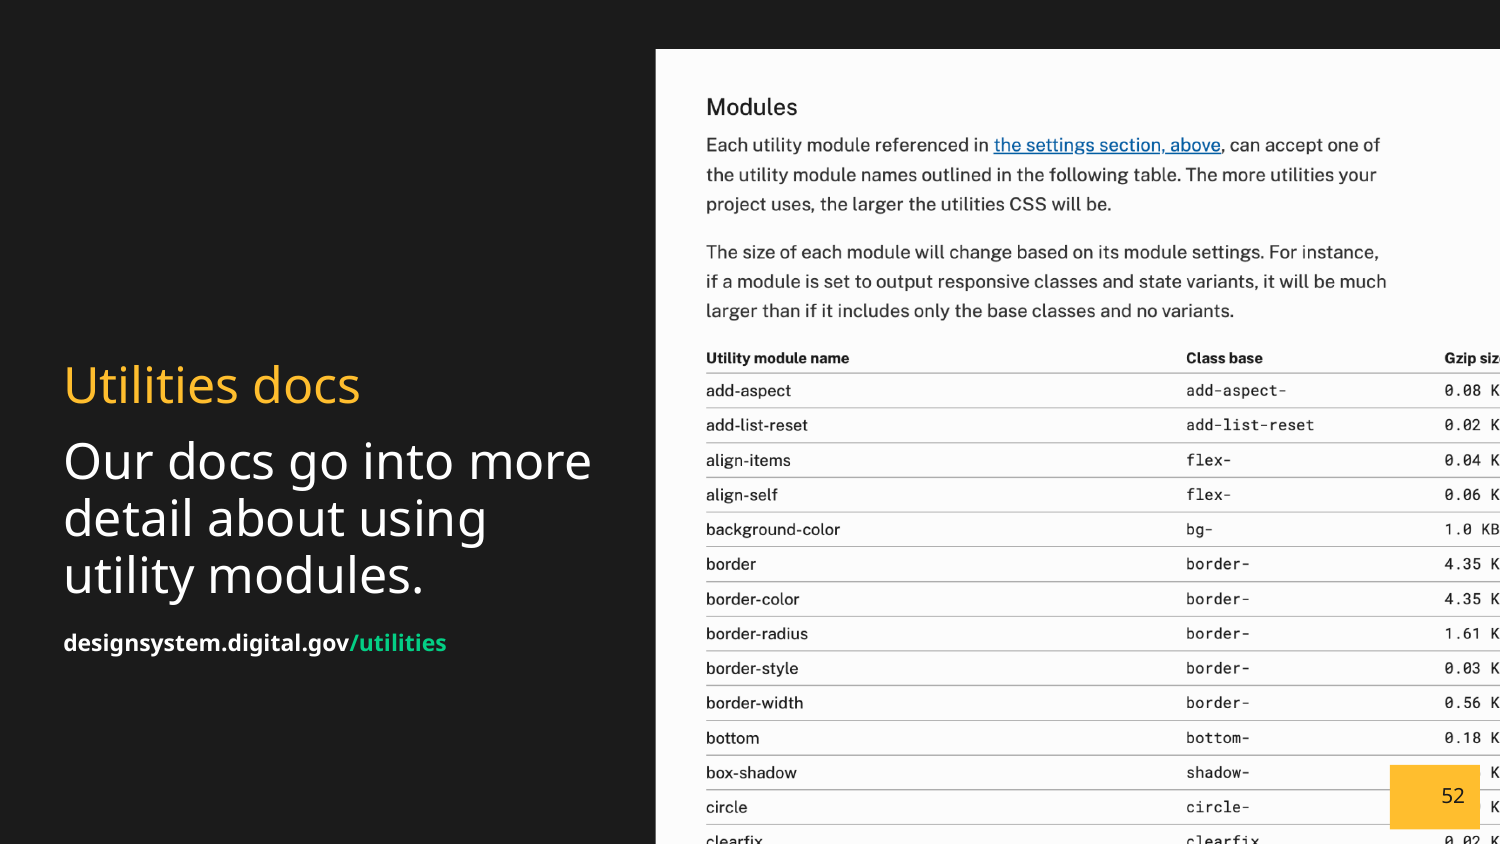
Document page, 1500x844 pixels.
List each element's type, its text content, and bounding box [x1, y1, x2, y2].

list Our docs go into more detail about using utility modules. designsystem.digital.gov/utilities [48, 418, 645, 776]
picture [655, 0, 1500, 844]
title Utilities docs [48, 110, 638, 418]
